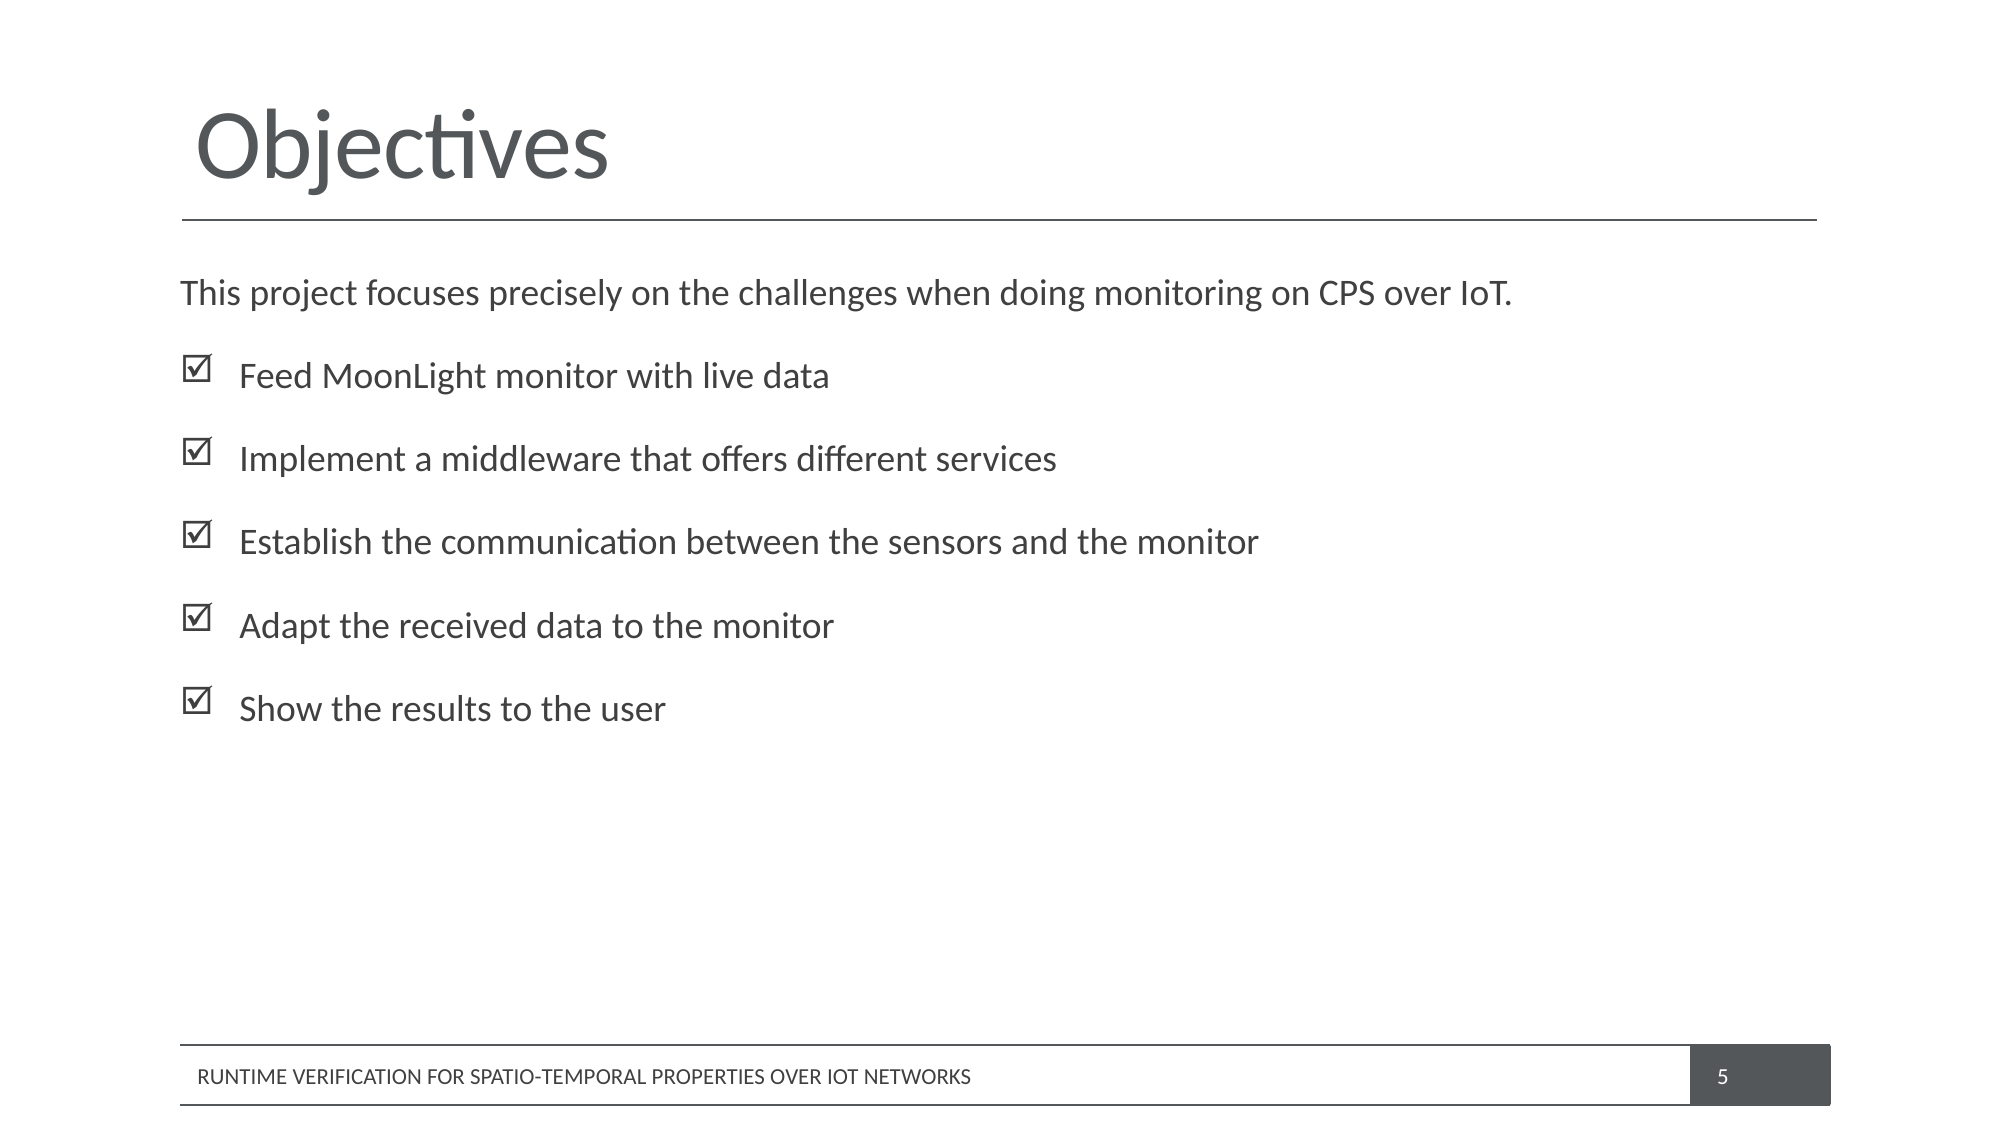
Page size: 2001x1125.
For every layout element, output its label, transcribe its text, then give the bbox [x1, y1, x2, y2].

title Objectives [180, 47, 1830, 208]
footer RUNTIME VERIFICATION FOR SPATIO-TEMPORAL PROPERTIES OVER IOT NETWORKS [182, 1044, 1301, 1105]
slide_number 5 [1702, 1044, 1830, 1105]
list This project focuses precisely on the challenges when doing monitoring on CPS over IoT. Feed MoonLight monitor with live data Implement a middleware that offers different services Establish the communication between the sensors and the monitor Adapt the received data to the monitor Show the results to the user [180, 251, 1830, 963]
